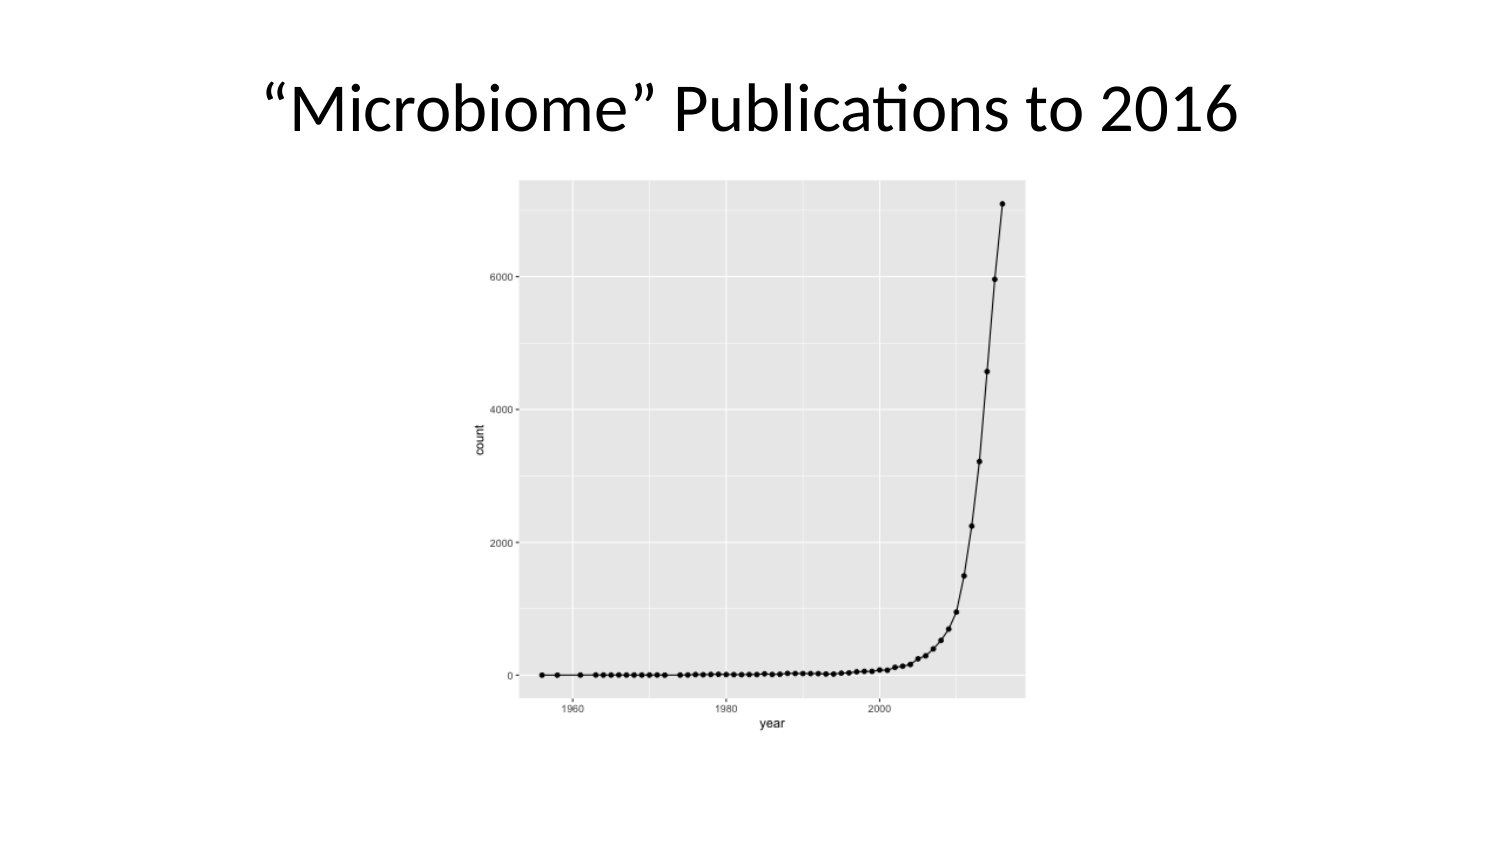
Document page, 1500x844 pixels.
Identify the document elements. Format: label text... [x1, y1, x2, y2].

picture [468, 174, 1032, 738]
title “Microbiome” Publications to 2016 [243, 33, 1257, 175]
